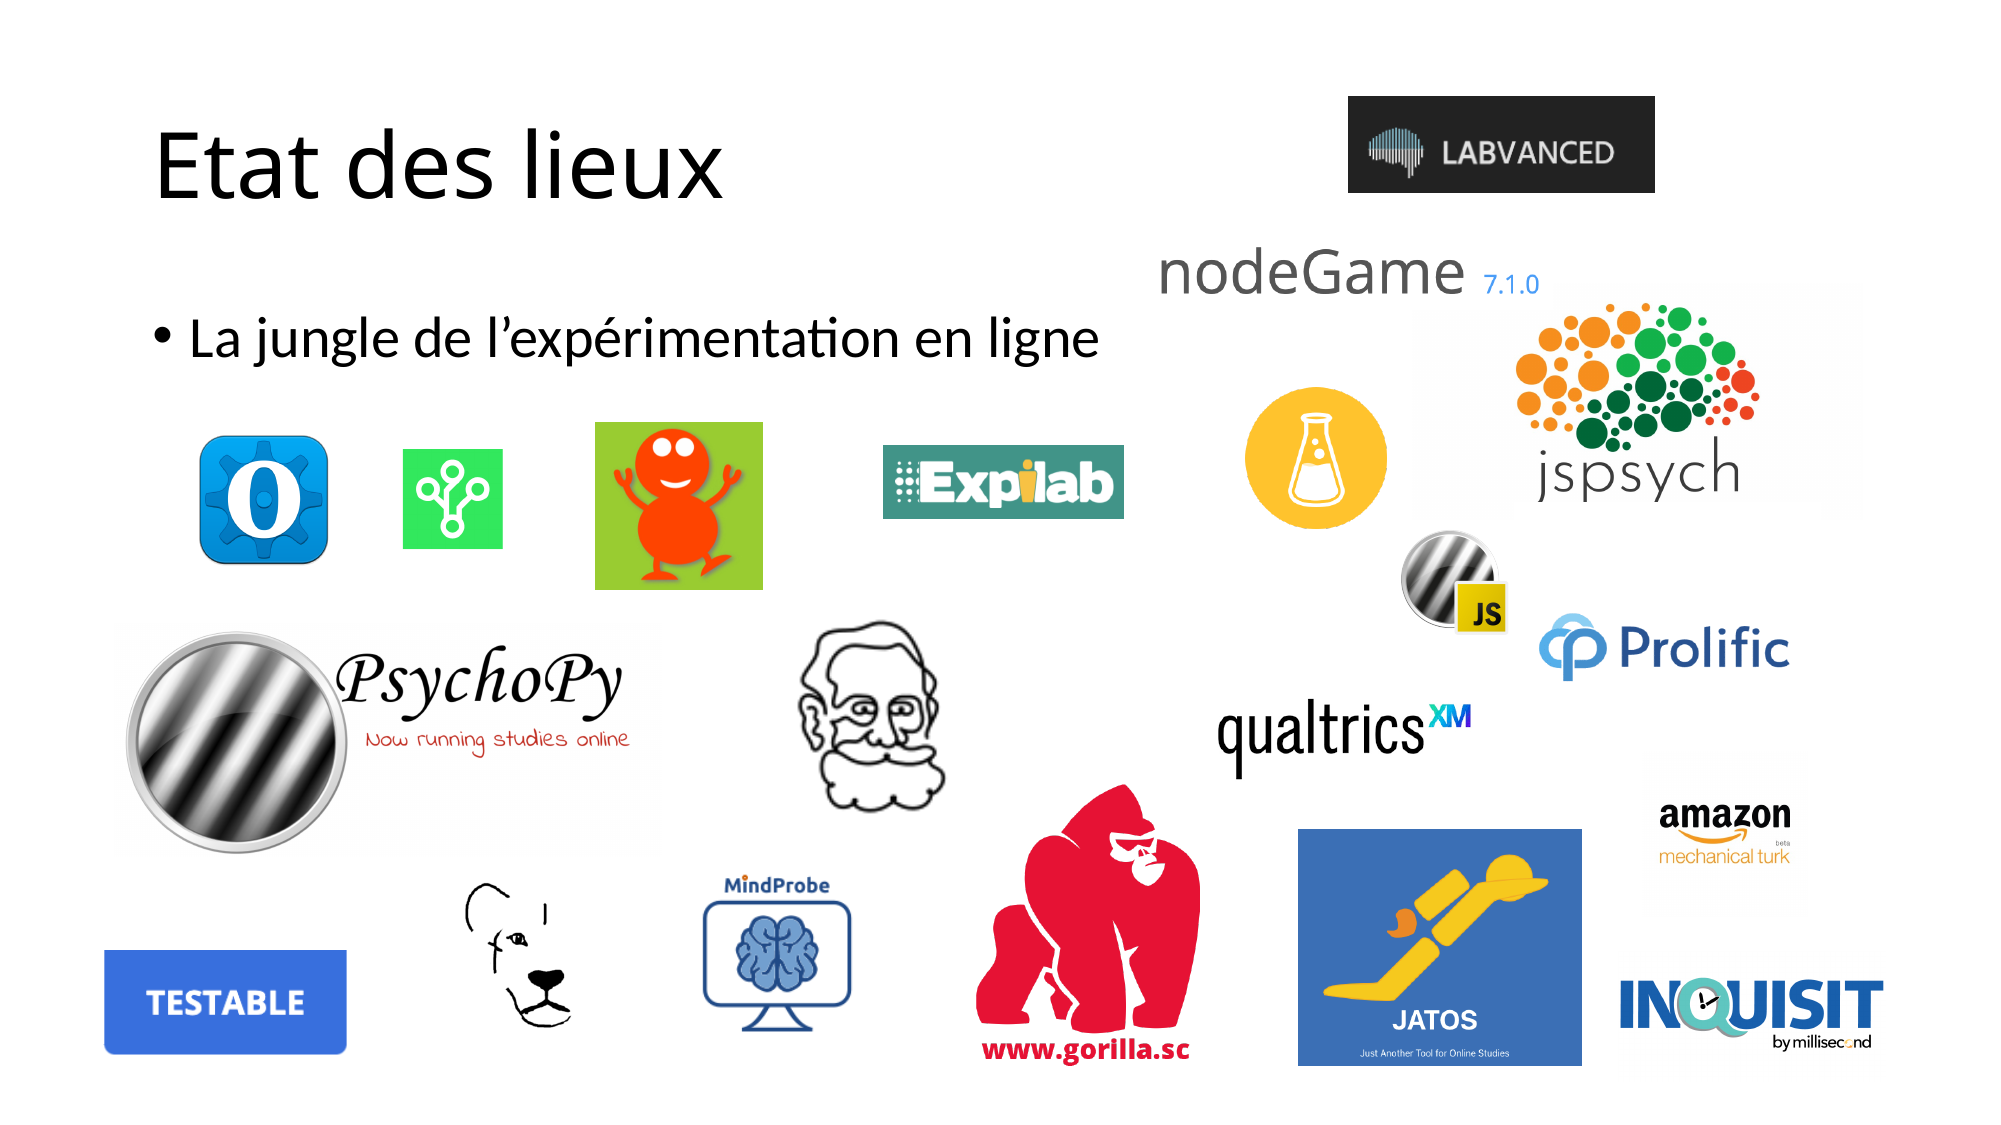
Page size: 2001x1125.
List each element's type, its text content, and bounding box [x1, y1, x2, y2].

title Etat des lieux [137, 59, 1863, 278]
picture [667, 856, 881, 1066]
picture [883, 445, 1124, 519]
picture [193, 429, 334, 571]
picture [1618, 951, 1886, 1082]
list La jungle de l’expérimentation en ligne [137, 299, 1863, 1014]
picture [1298, 829, 1582, 1066]
picture [96, 950, 355, 1065]
picture [1245, 387, 1387, 529]
picture [1144, 241, 1863, 917]
picture [114, 623, 662, 857]
picture [595, 422, 763, 590]
picture [360, 407, 517, 575]
picture [1348, 96, 1655, 193]
picture [767, 612, 1489, 1090]
picture [447, 879, 624, 1031]
